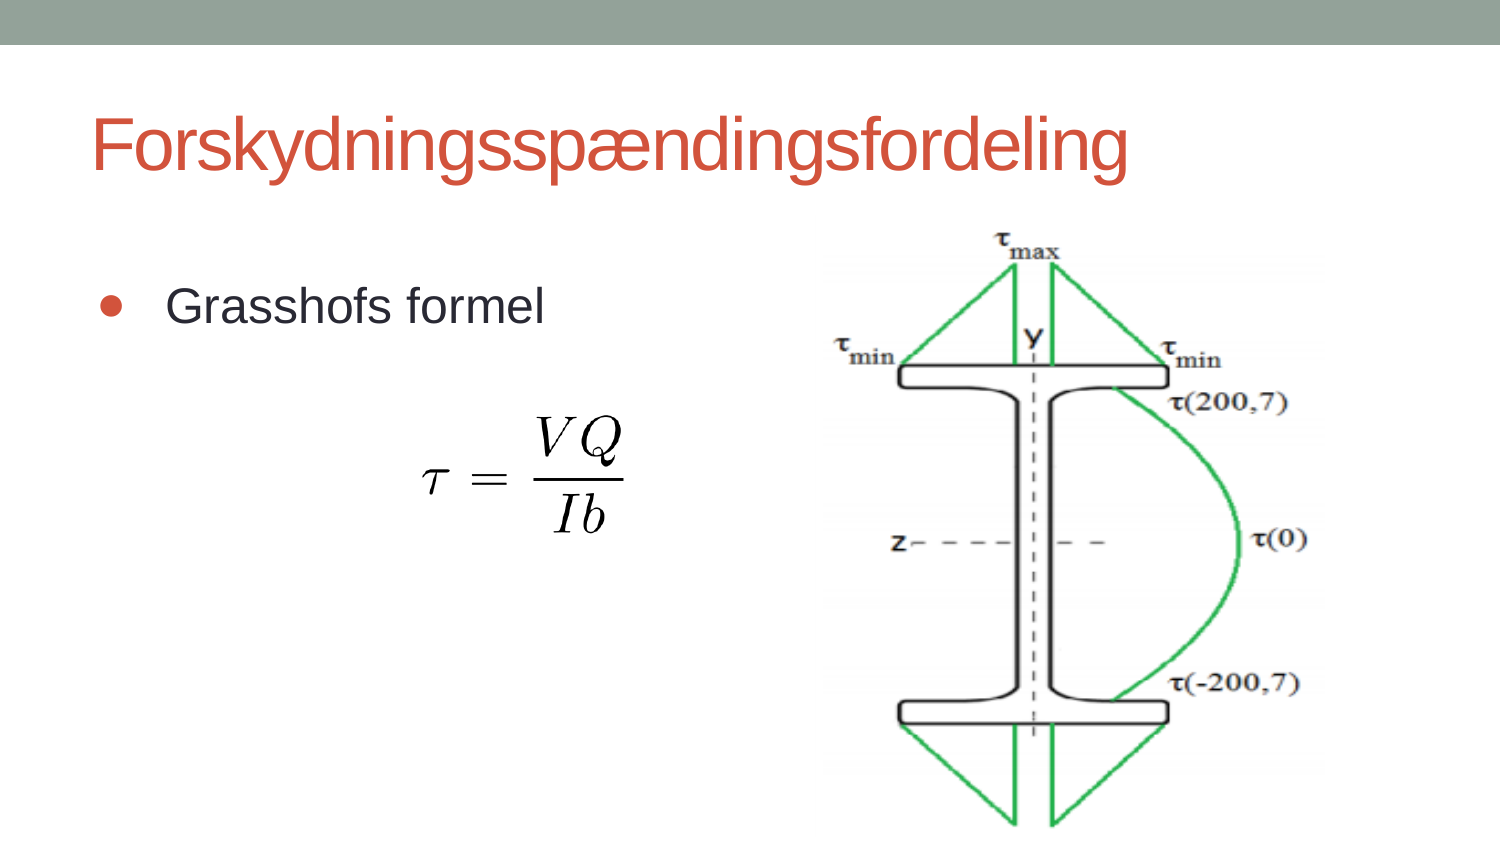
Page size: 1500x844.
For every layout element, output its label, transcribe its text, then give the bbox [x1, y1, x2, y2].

title Forskydningsspændingsfordeling [75, 35, 1425, 201]
picture [411, 403, 650, 549]
list Grasshofs formel [75, 198, 1038, 810]
picture [814, 215, 1325, 838]
